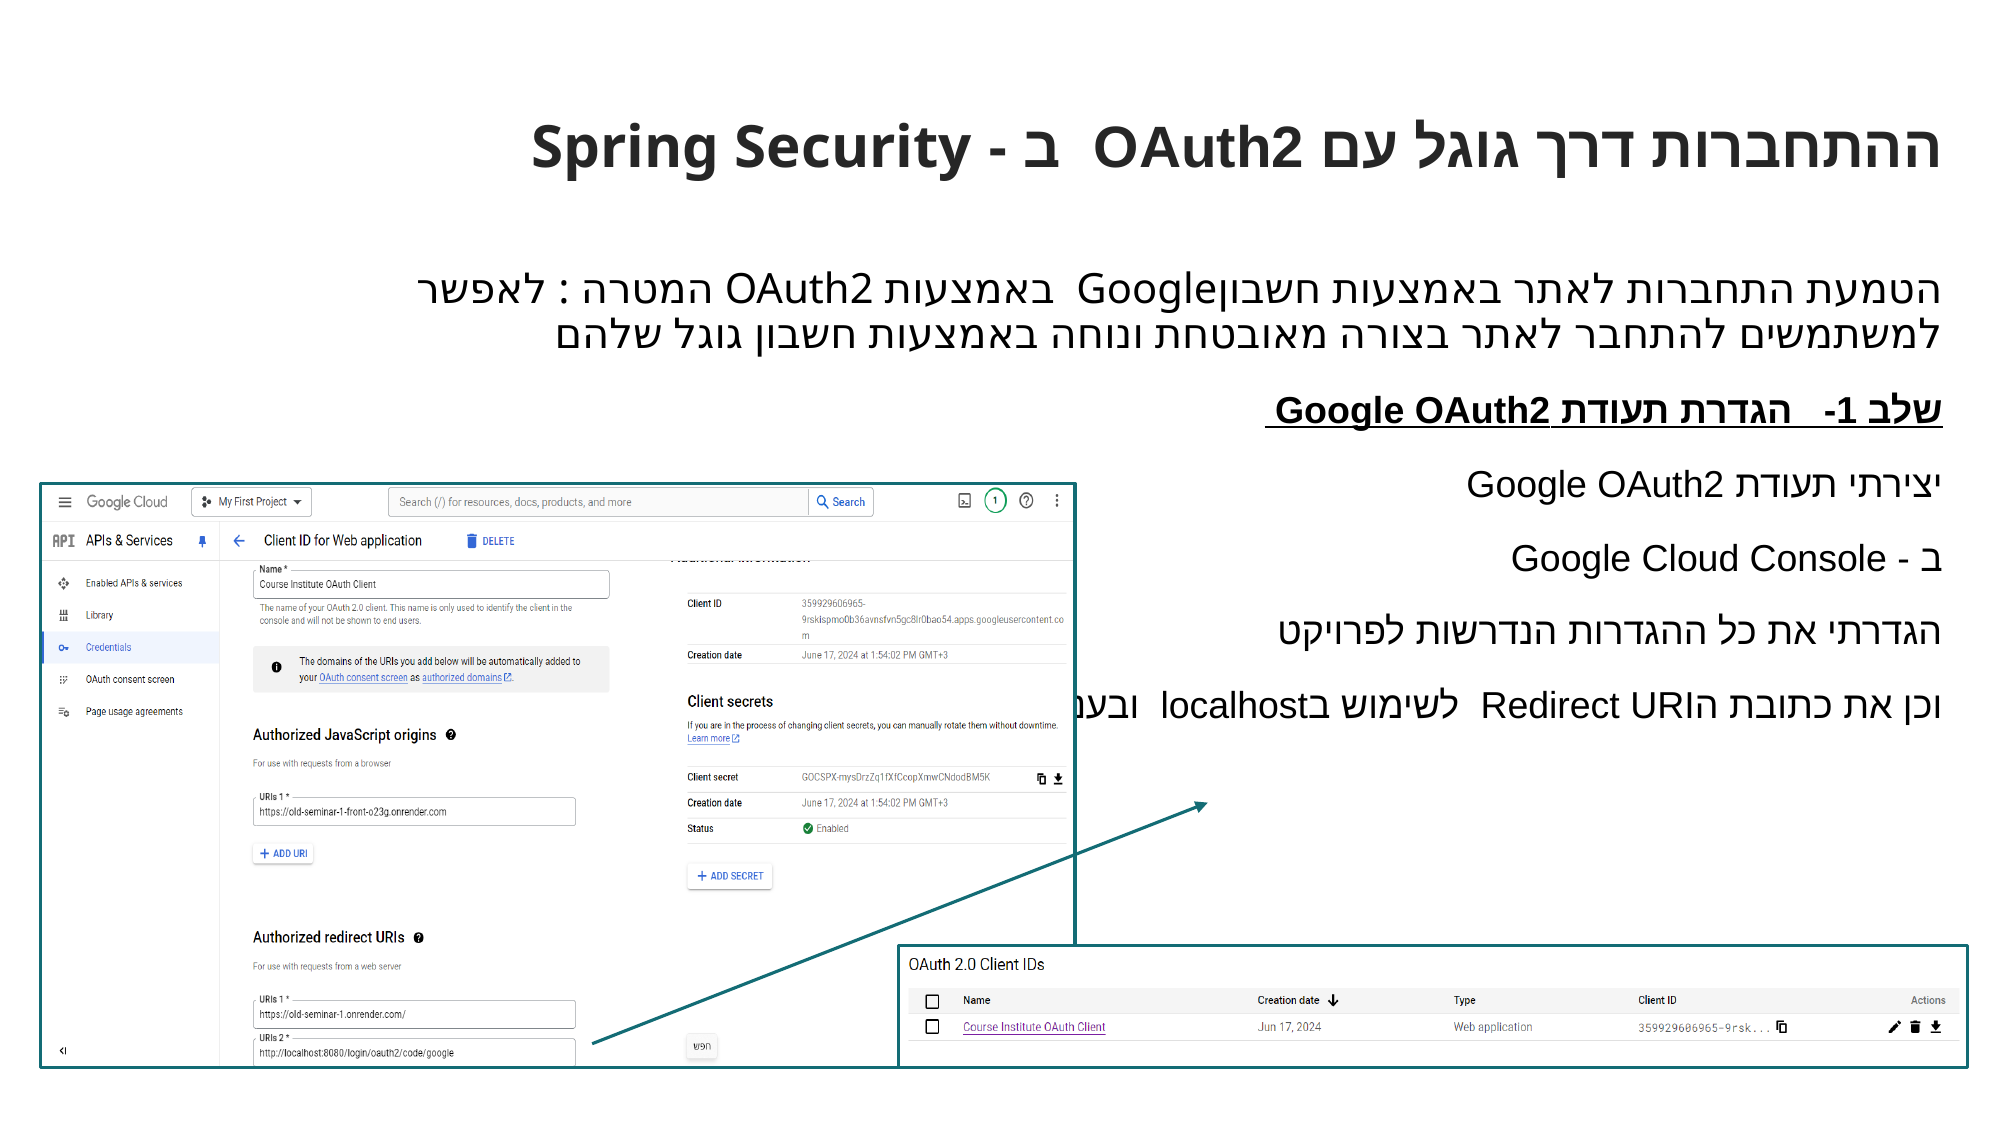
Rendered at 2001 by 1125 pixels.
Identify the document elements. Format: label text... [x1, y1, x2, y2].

title ההתחברות דרך גוגל עם OAuth2 ב - Spring Security [73, 110, 1958, 234]
list הטמעת התחברות לאתר באמצעות חשבוןGoogle באמצעות OAuth2 המטרה : לאפשר למשתמשים להתחבר לאתר בצורה מאובטחת ונוחה באמצעות חשבון גוגל שלהם שלב 1- הגדרת תעודת Google OAuth2 יצירתי תעודת Google OAuth2 ב - Google Cloud Console הגדרתי את כל ההגדרות הנדרשות לפרויקט וכן את כתובת הRedirect URI לשימוש בlocalhost ובענן [238, 260, 1958, 897]
text_box [1804, 260, 2000, 341]
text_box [591, 802, 1209, 1045]
picture [41, 484, 1967, 1067]
